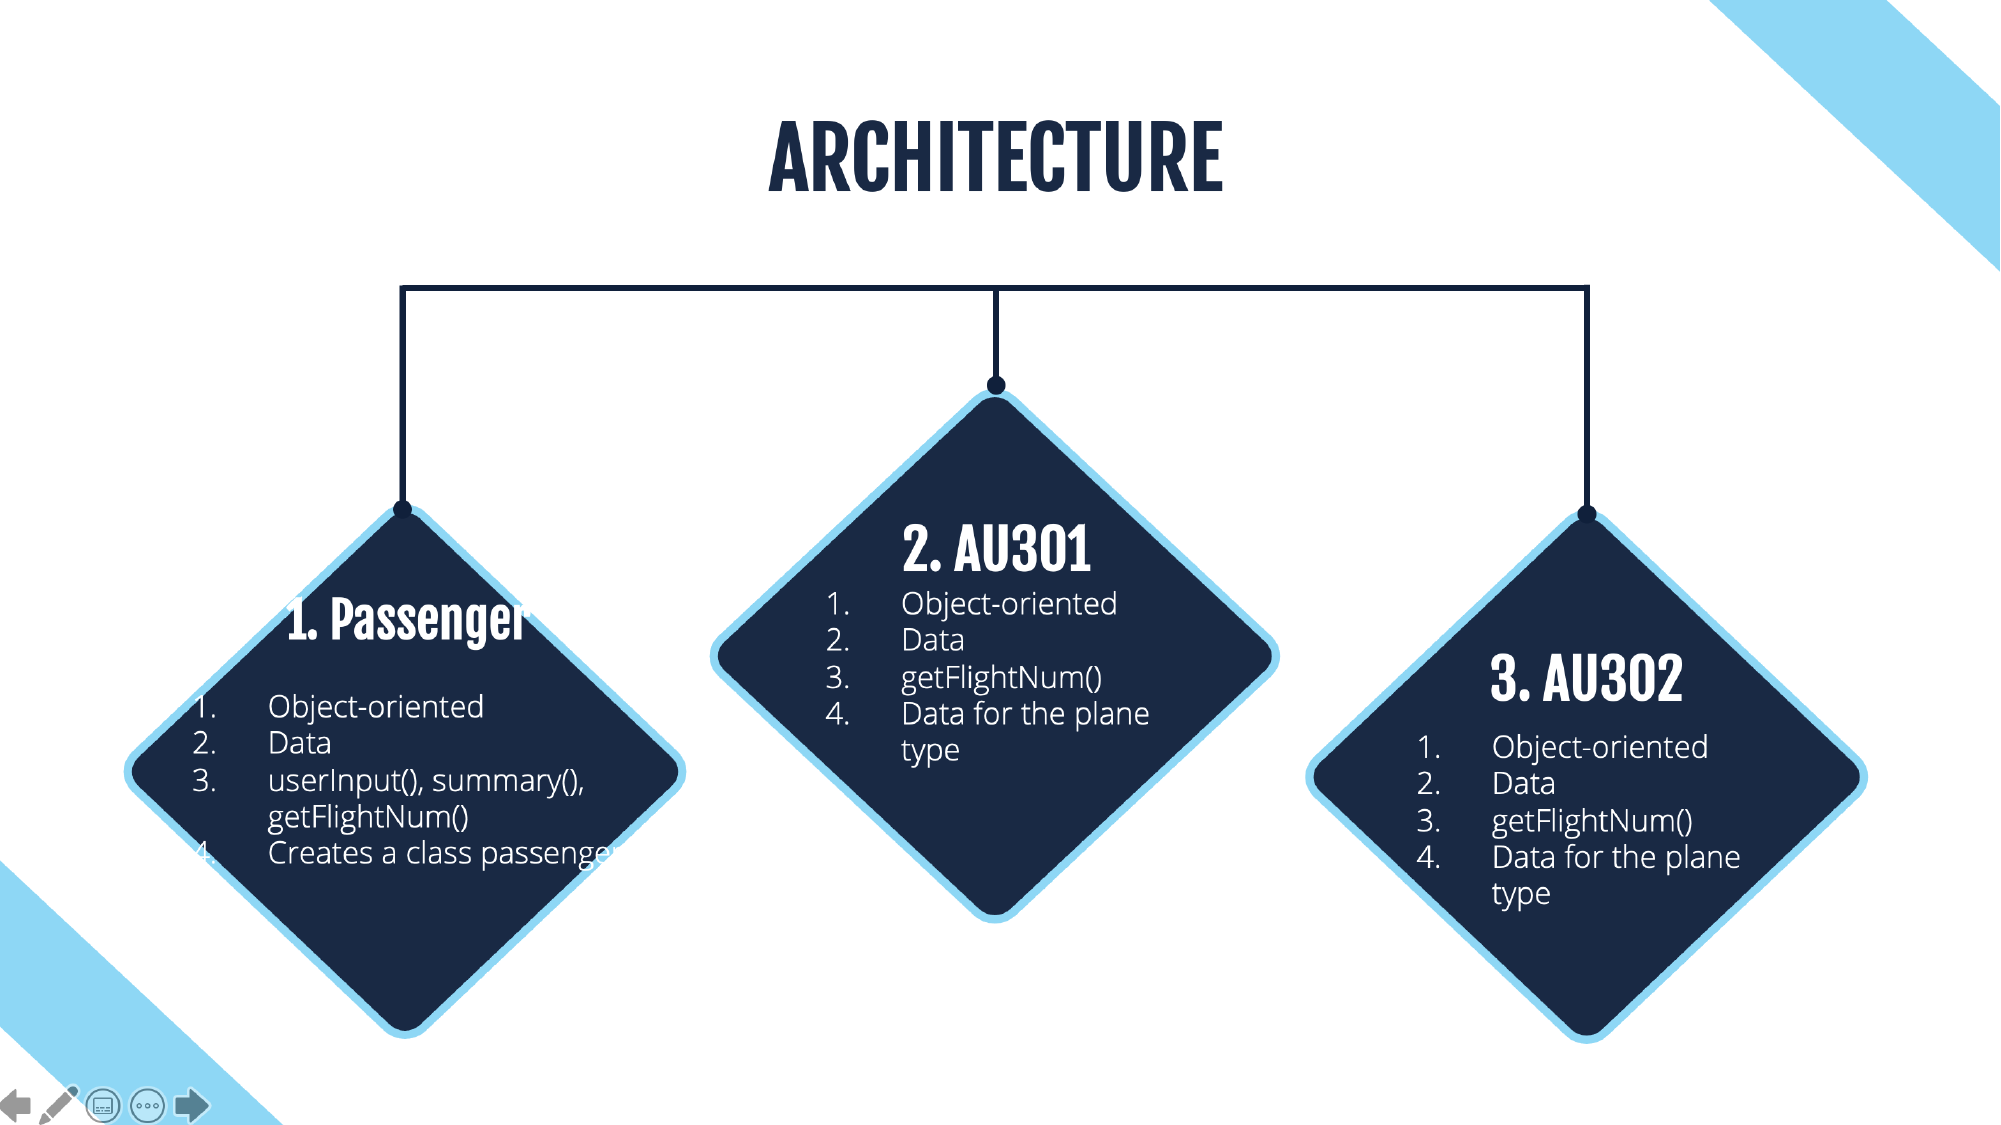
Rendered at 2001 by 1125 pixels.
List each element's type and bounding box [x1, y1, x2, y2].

list [0, 0, 2000, 1125]
